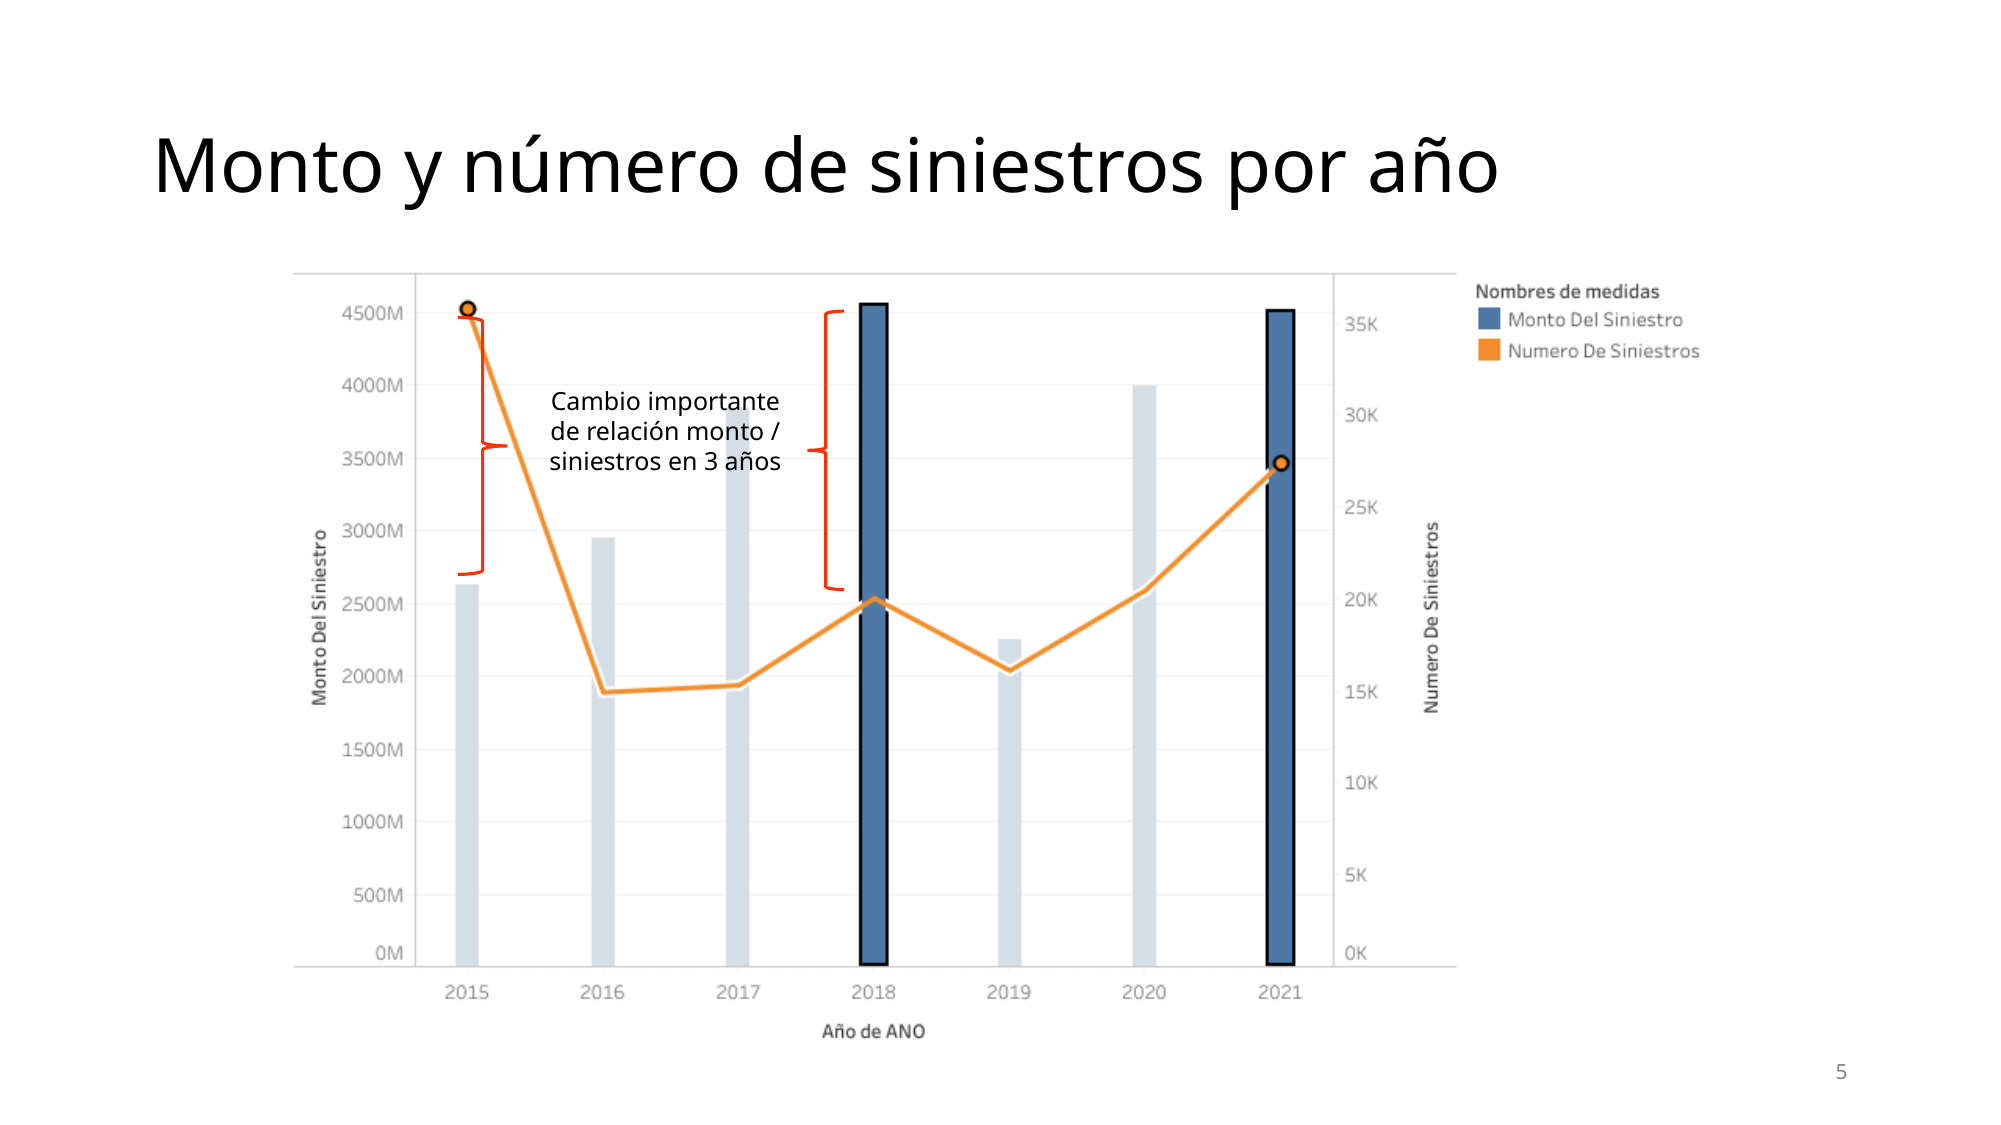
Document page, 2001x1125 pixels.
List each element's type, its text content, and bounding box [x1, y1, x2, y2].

slide_number 5 [1412, 1042, 1863, 1103]
picture [293, 261, 1707, 1057]
title Monto y número de siniestros por año [137, 115, 1863, 221]
